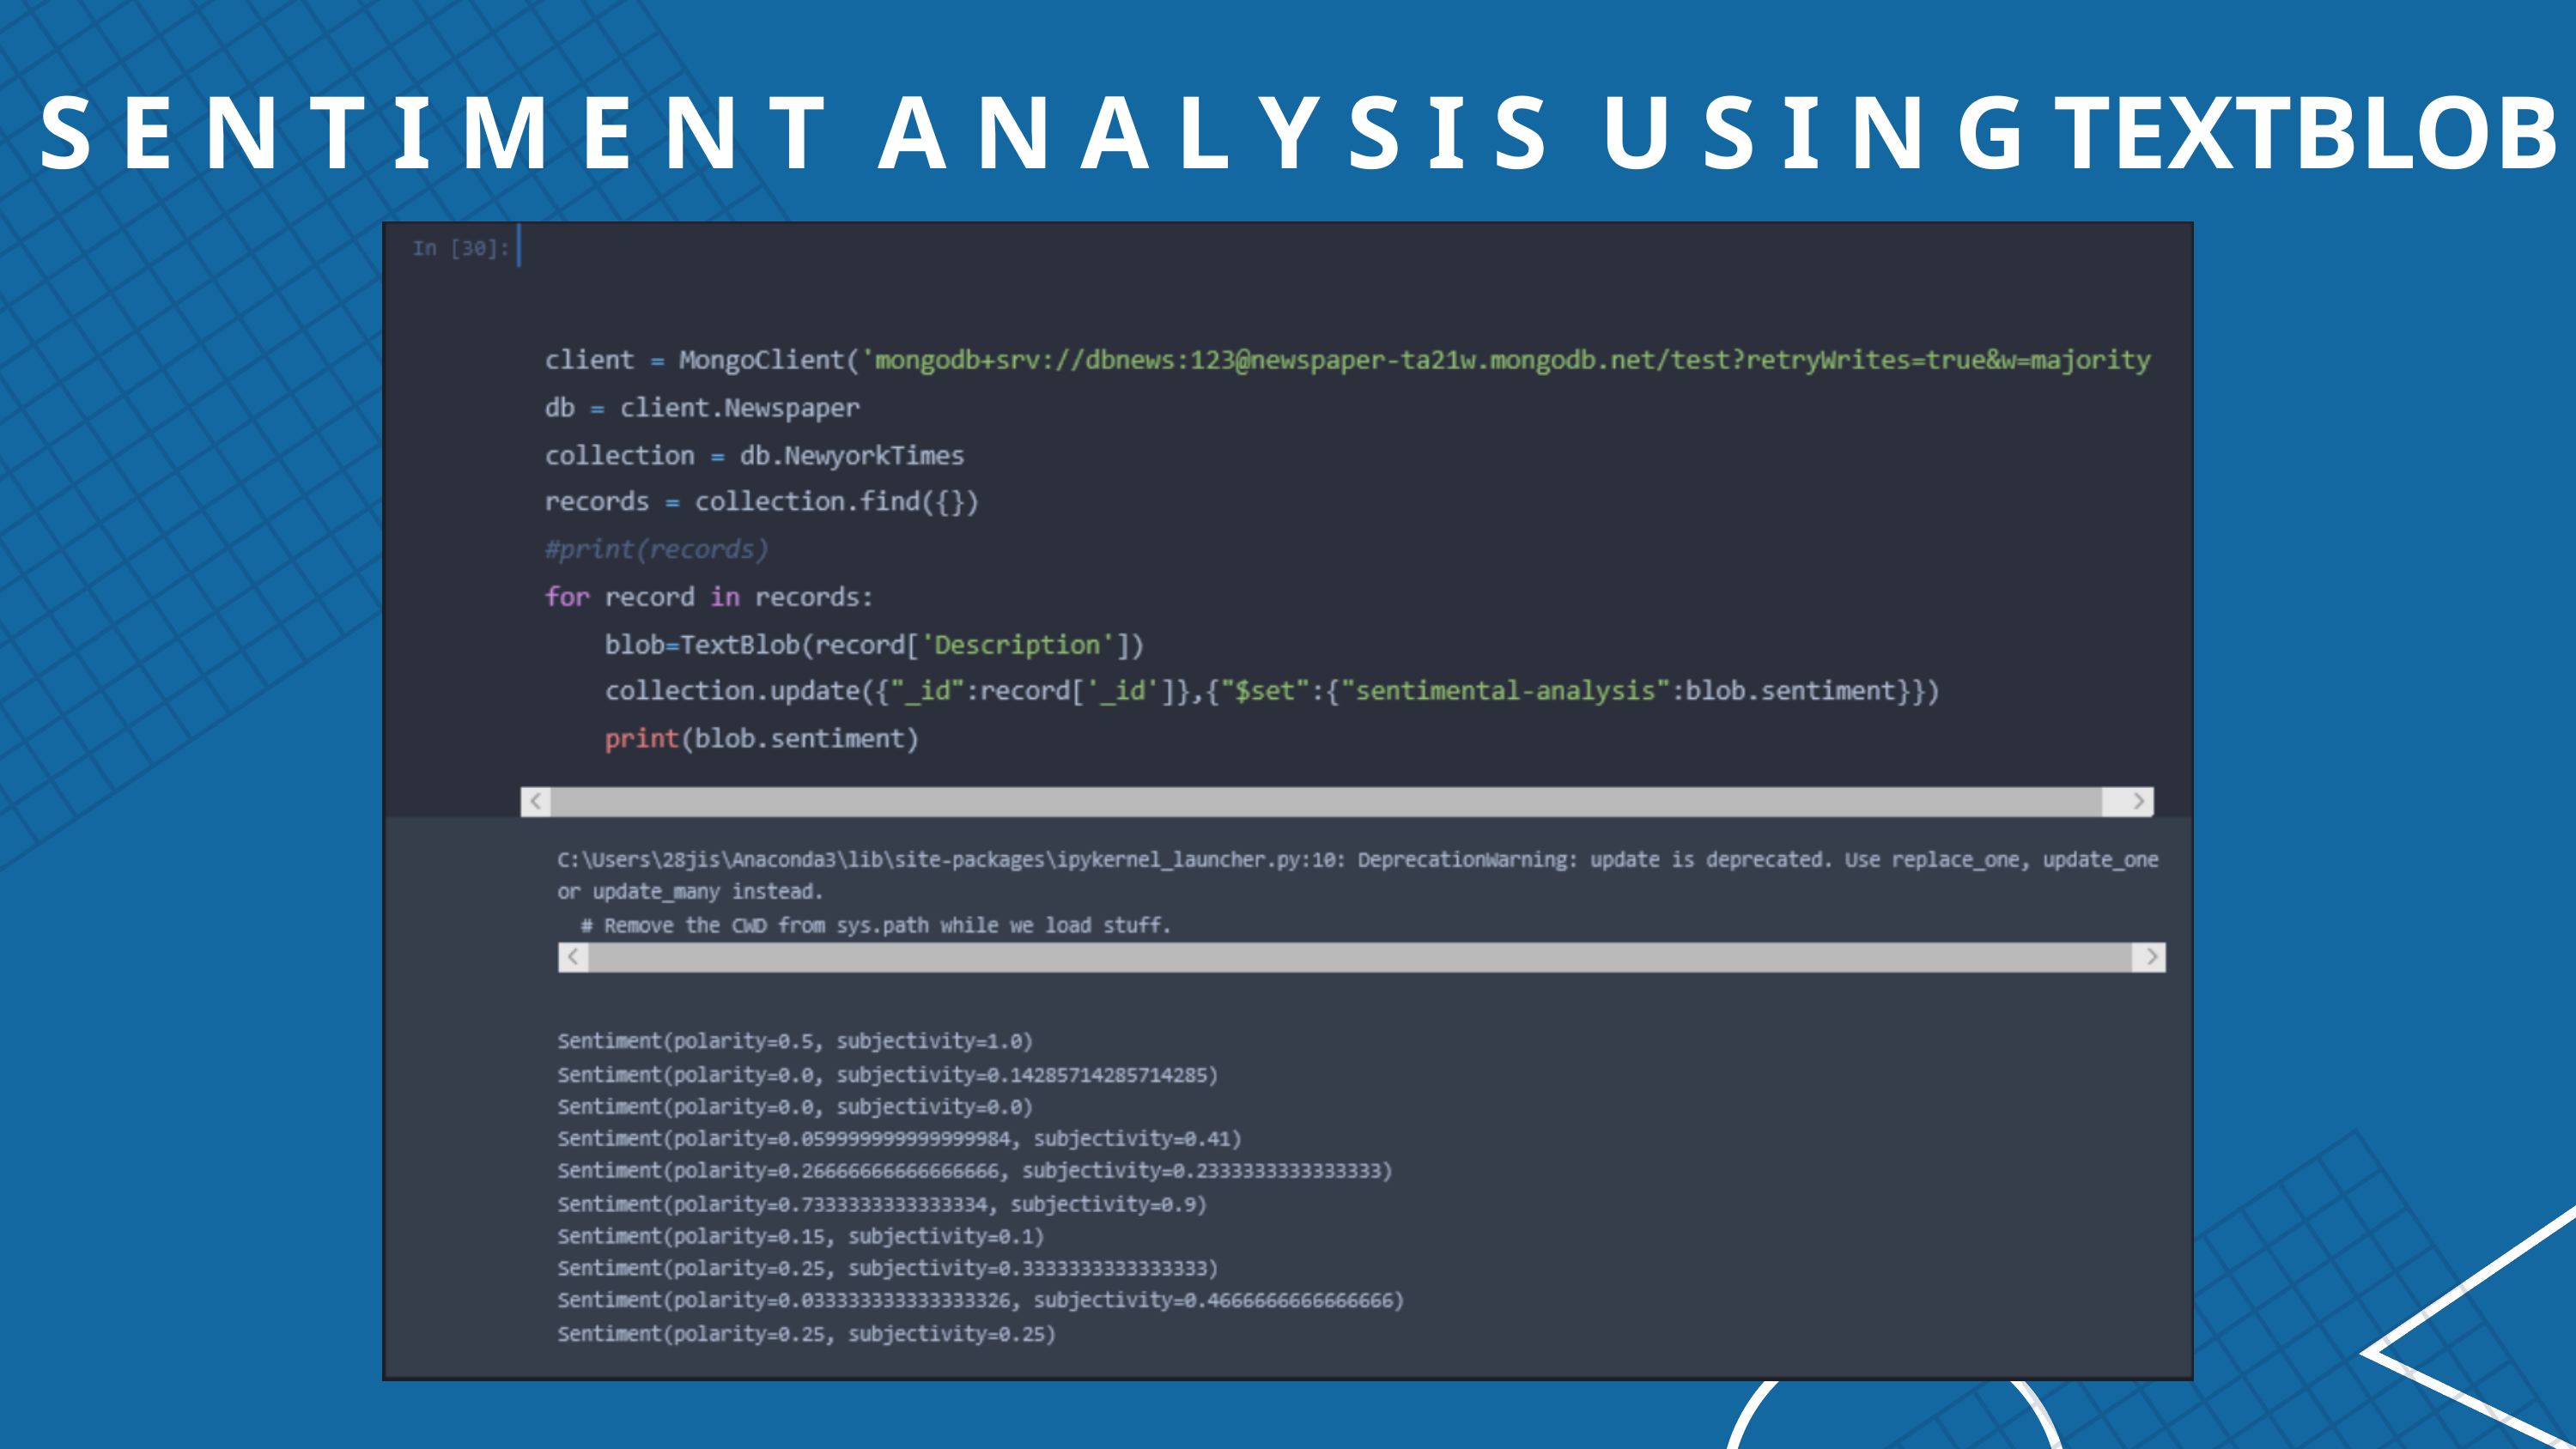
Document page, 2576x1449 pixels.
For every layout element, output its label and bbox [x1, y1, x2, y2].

picture [0, 0, 2576, 1449]
text_box [38, 81, 2567, 412]
